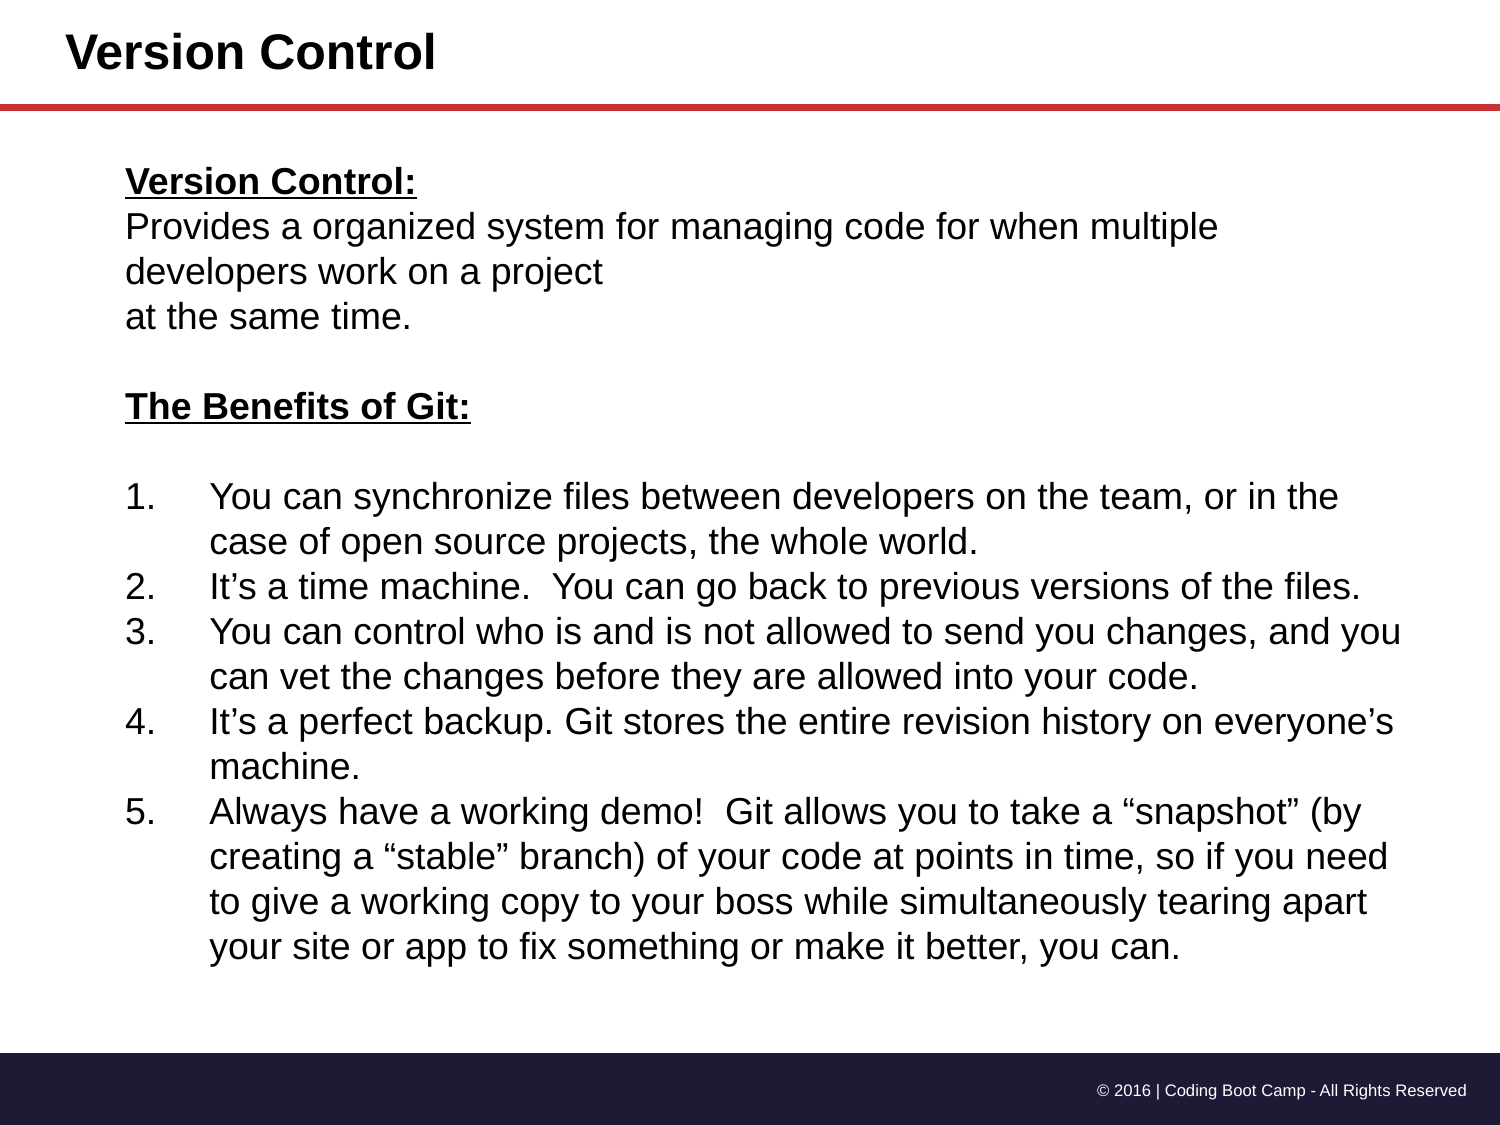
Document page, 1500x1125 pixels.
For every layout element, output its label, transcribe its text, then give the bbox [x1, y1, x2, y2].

title Version Control [50, 0, 948, 108]
text_box Version Control: Provides a organized system for managing code for when multiple developers work on a project at the same time. The Benefits of Git: You can synchronize files between developers on the team, or in the case of open source projects, the whole world. It’s a time machine. You can go back to previous versions of the files. You can control who is and is not allowed to send you changes, and you can vet the changes before they are allowed into your code. It’s a perfect backup. Git stores the entire revision history on everyone’s machine. Always have a working demo! Git allows you to take a “snapshot” (by creating a “stable” branch) of your code at points in time, so if you need to give a working copy to your boss while simultaneously tearing apart your site or app to fix something or make it better, you can. [72, 149, 1423, 1000]
